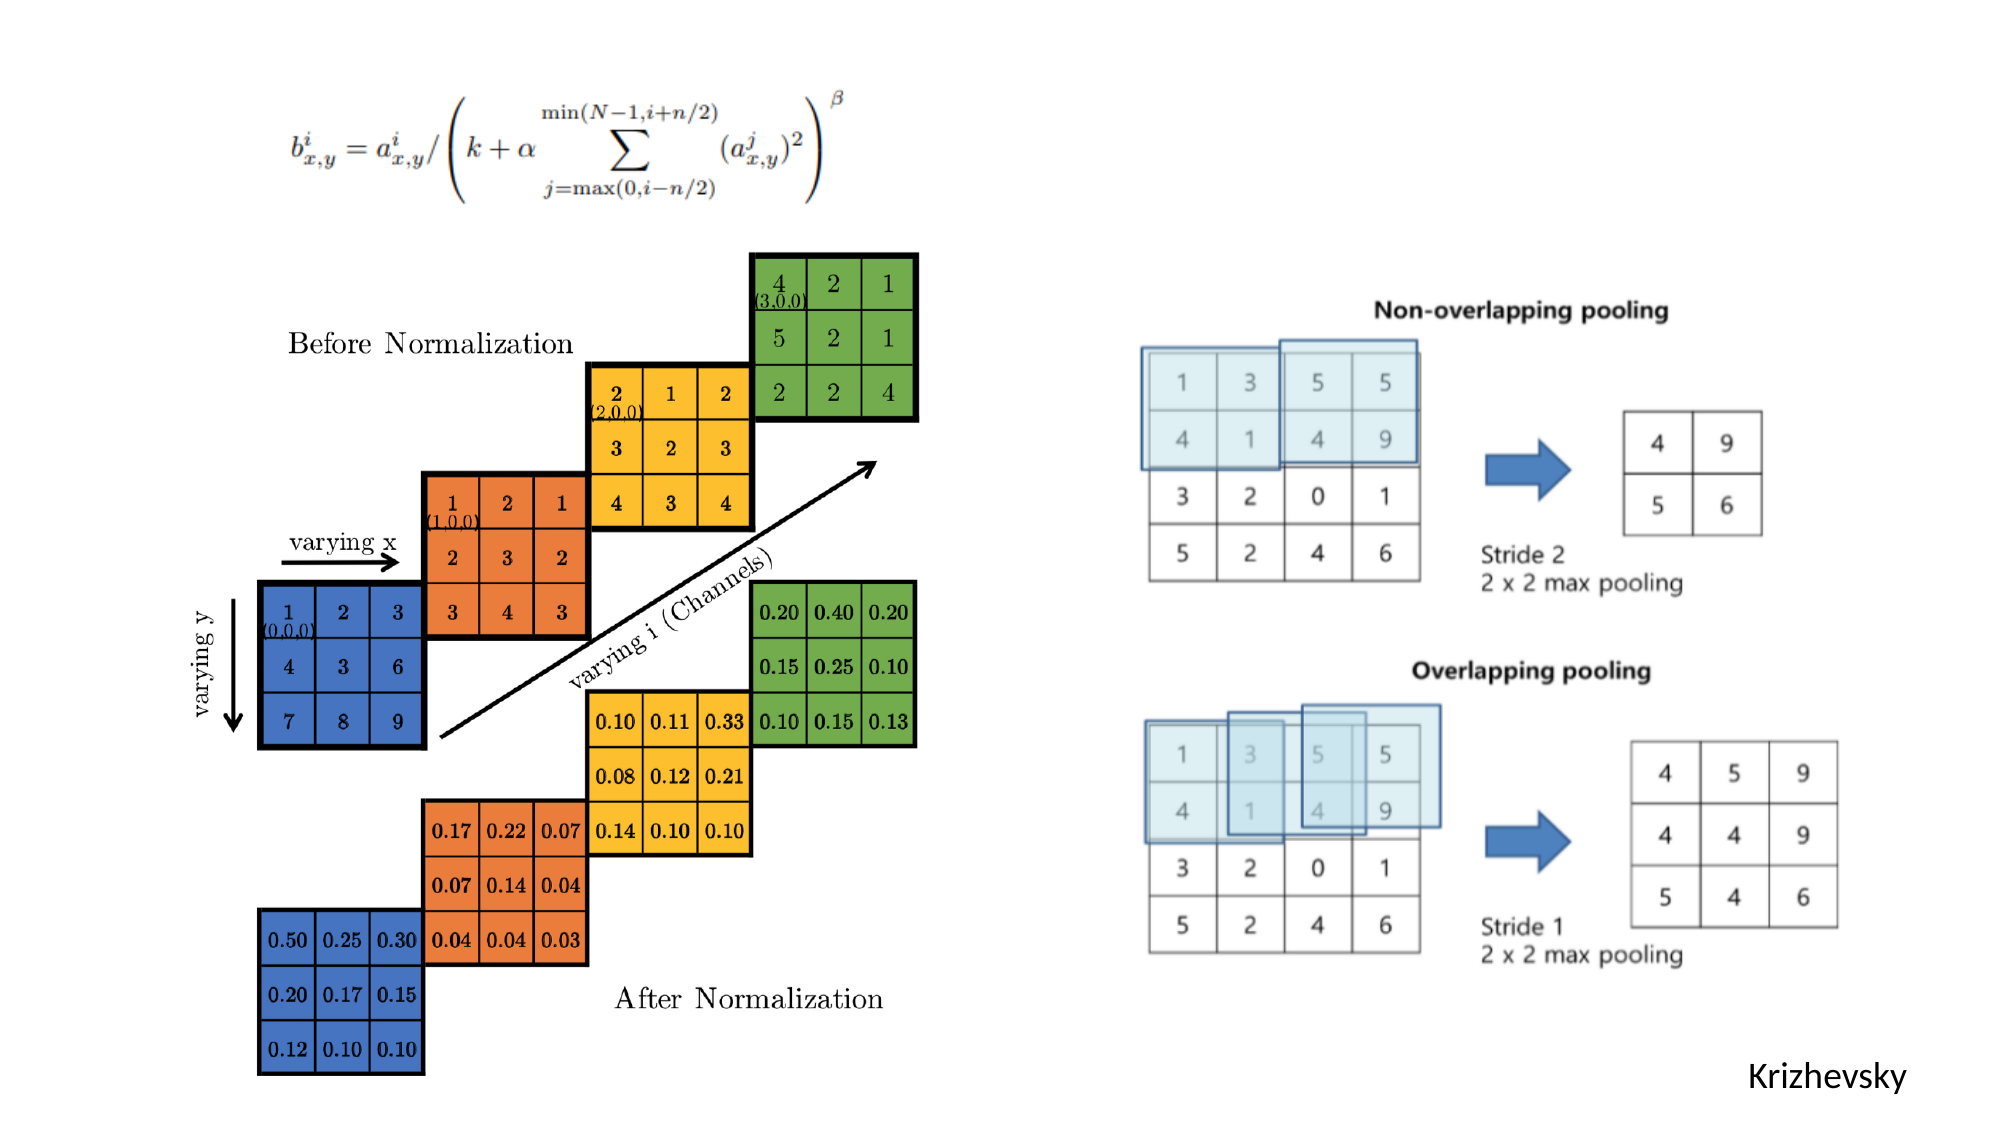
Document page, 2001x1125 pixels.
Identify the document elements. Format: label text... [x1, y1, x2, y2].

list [1124, 277, 1858, 992]
picture [181, 239, 947, 1086]
text_box Krizhevsky [1733, 1043, 2000, 1104]
picture [255, 75, 873, 212]
